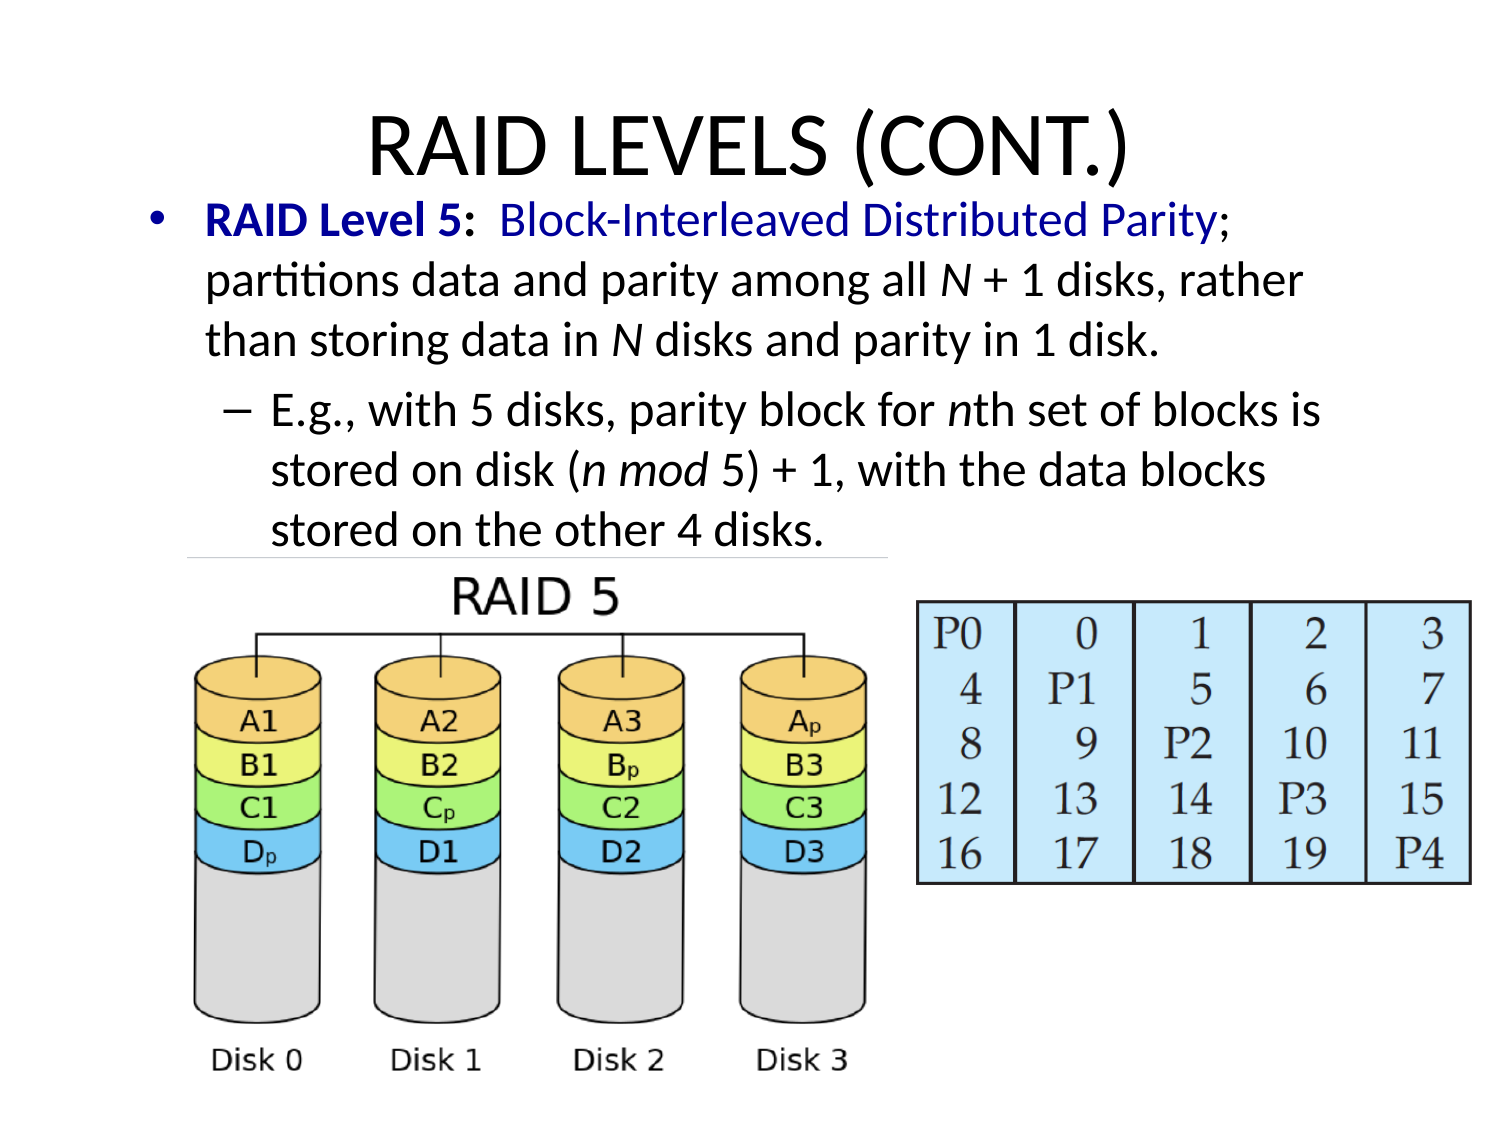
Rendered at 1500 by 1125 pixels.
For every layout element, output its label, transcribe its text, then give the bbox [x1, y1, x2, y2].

picture [187, 556, 1500, 1084]
title RAID Levels (Cont.) [75, 45, 1425, 233]
list RAID Level 5: Block-Interleaved Distributed Parity; partitions data and parity among all N + 1 disks, rather than storing data in N disks and parity in 1 disk. E.g., with 5 disks, parity block for nth set of blocks is stored on disk (n mod 5) + 1, with the data blocks stored on the other 4 disks. [133, 179, 1416, 417]
